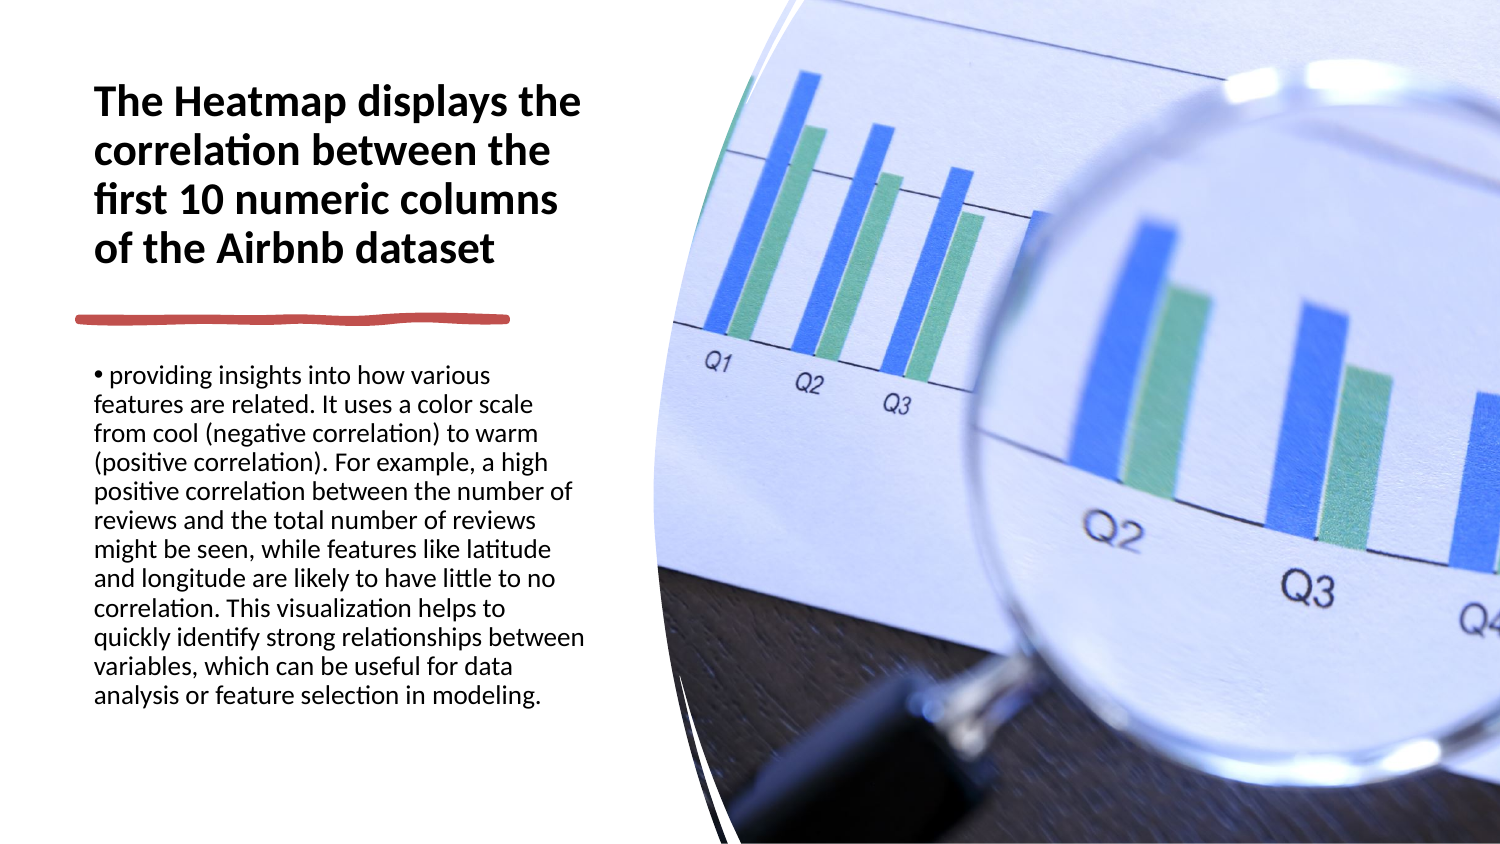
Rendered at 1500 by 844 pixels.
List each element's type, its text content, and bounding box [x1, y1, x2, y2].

text_box [76, 314, 509, 325]
text_box [0, 0, 651, 844]
text_box The Heatmap displays the correlation between the first 10 numeric columns of the Airbnb dataset [78, 40, 617, 281]
picture [653, 0, 1500, 844]
text_box providing insights into how various features are related. It uses a color scale from cool (negative correlation) to warm (positive correlation). For example, a high positive correlation between the number of reviews and the total number of reviews might be seen, while features like latitude and longitude are likely to have little to no correlation. This visualization helps to quickly identify strong relationships between variables, which can be useful for data analysis or feature selection in modeling. [78, 353, 601, 762]
